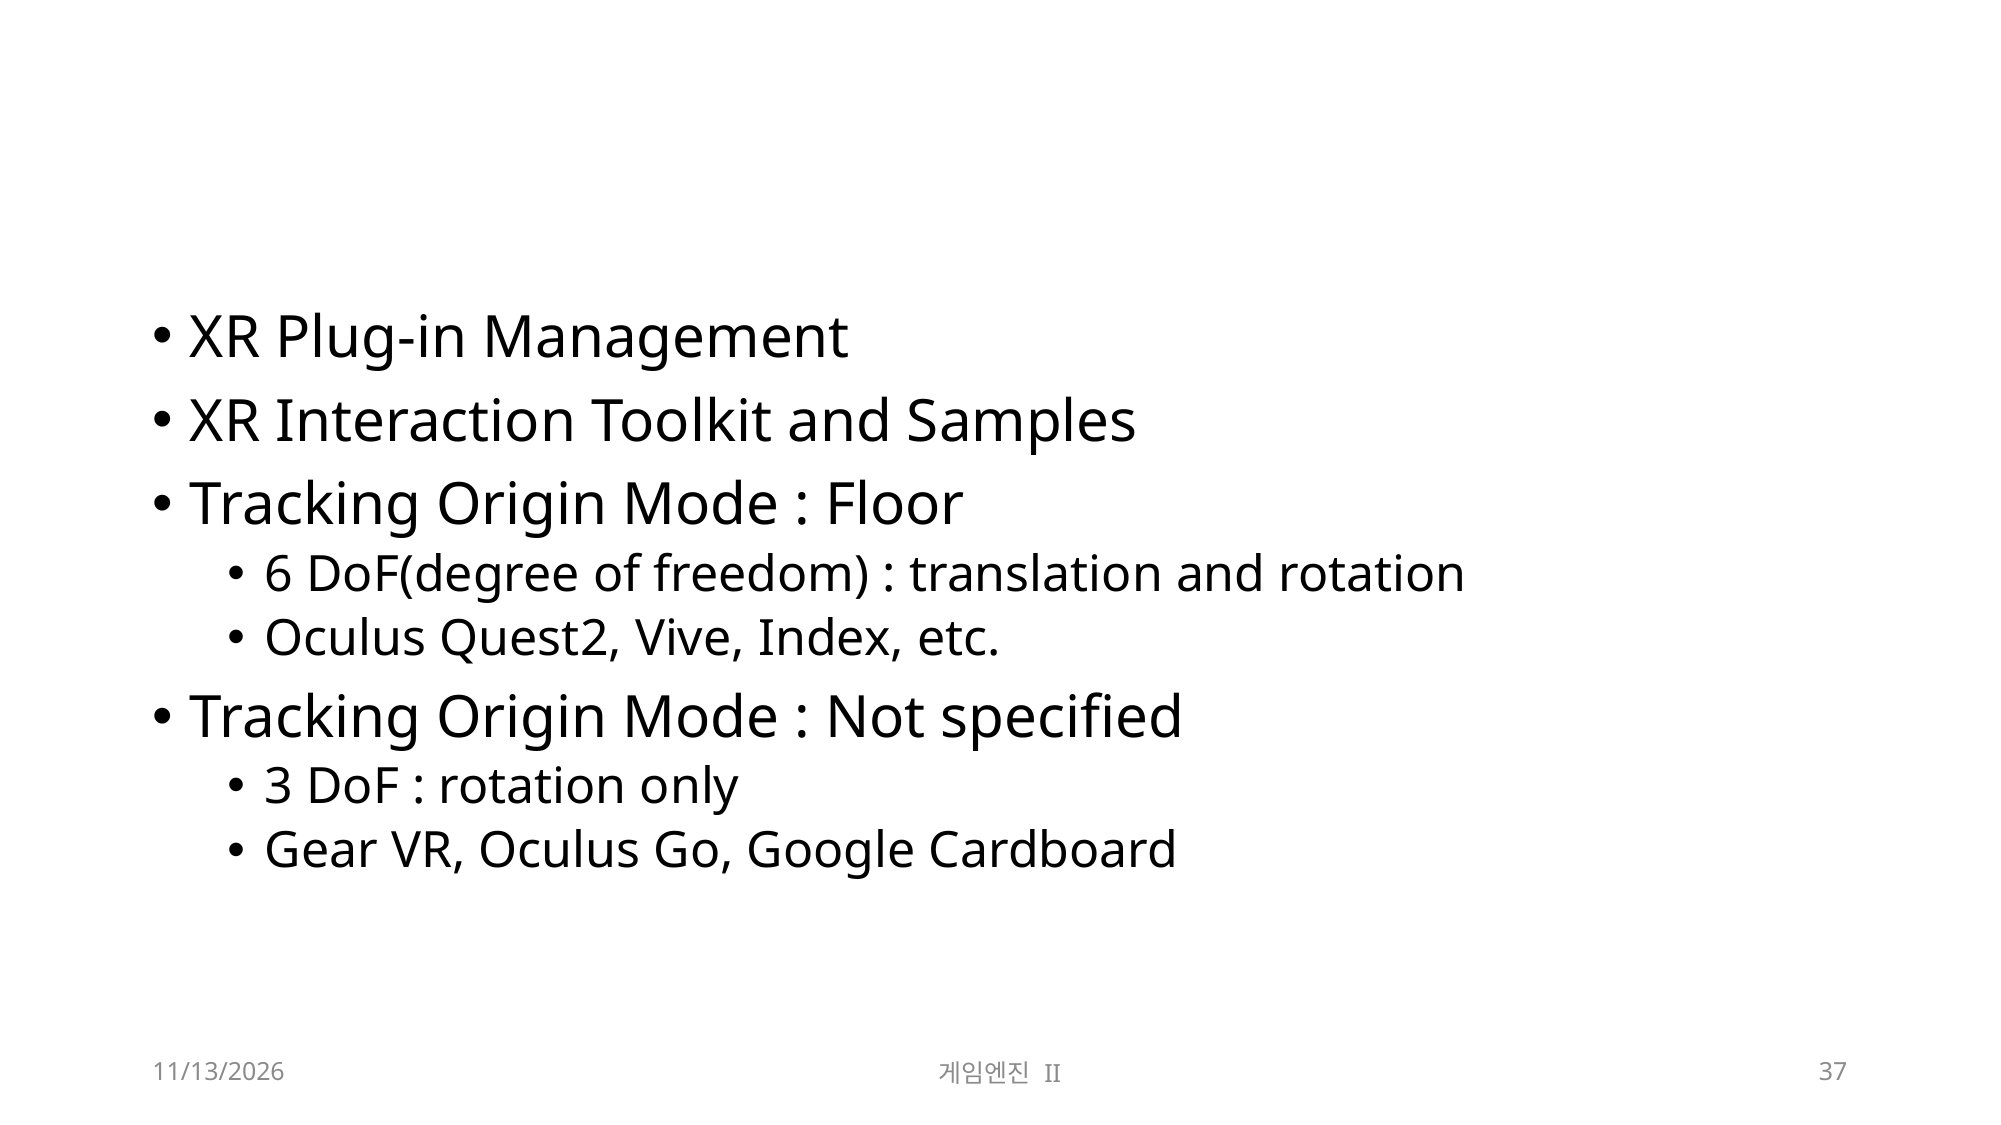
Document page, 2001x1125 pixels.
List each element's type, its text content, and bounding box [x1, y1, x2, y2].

footer 게임엔진 II [662, 1042, 1338, 1103]
slide_number 37 [1412, 1042, 1863, 1103]
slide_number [137, 1042, 588, 1103]
list XR Plug-in Management XR Interaction Toolkit and Samples Tracking Origin Mode : Floor 6 DoF(degree of freedom) : translation and rotation Oculus Quest2, Vive, Index, etc. Tracking Origin Mode : Not specified 3 DoF : rotation only Gear VR, Oculus Go, Google Cardboard [137, 299, 1863, 1014]
